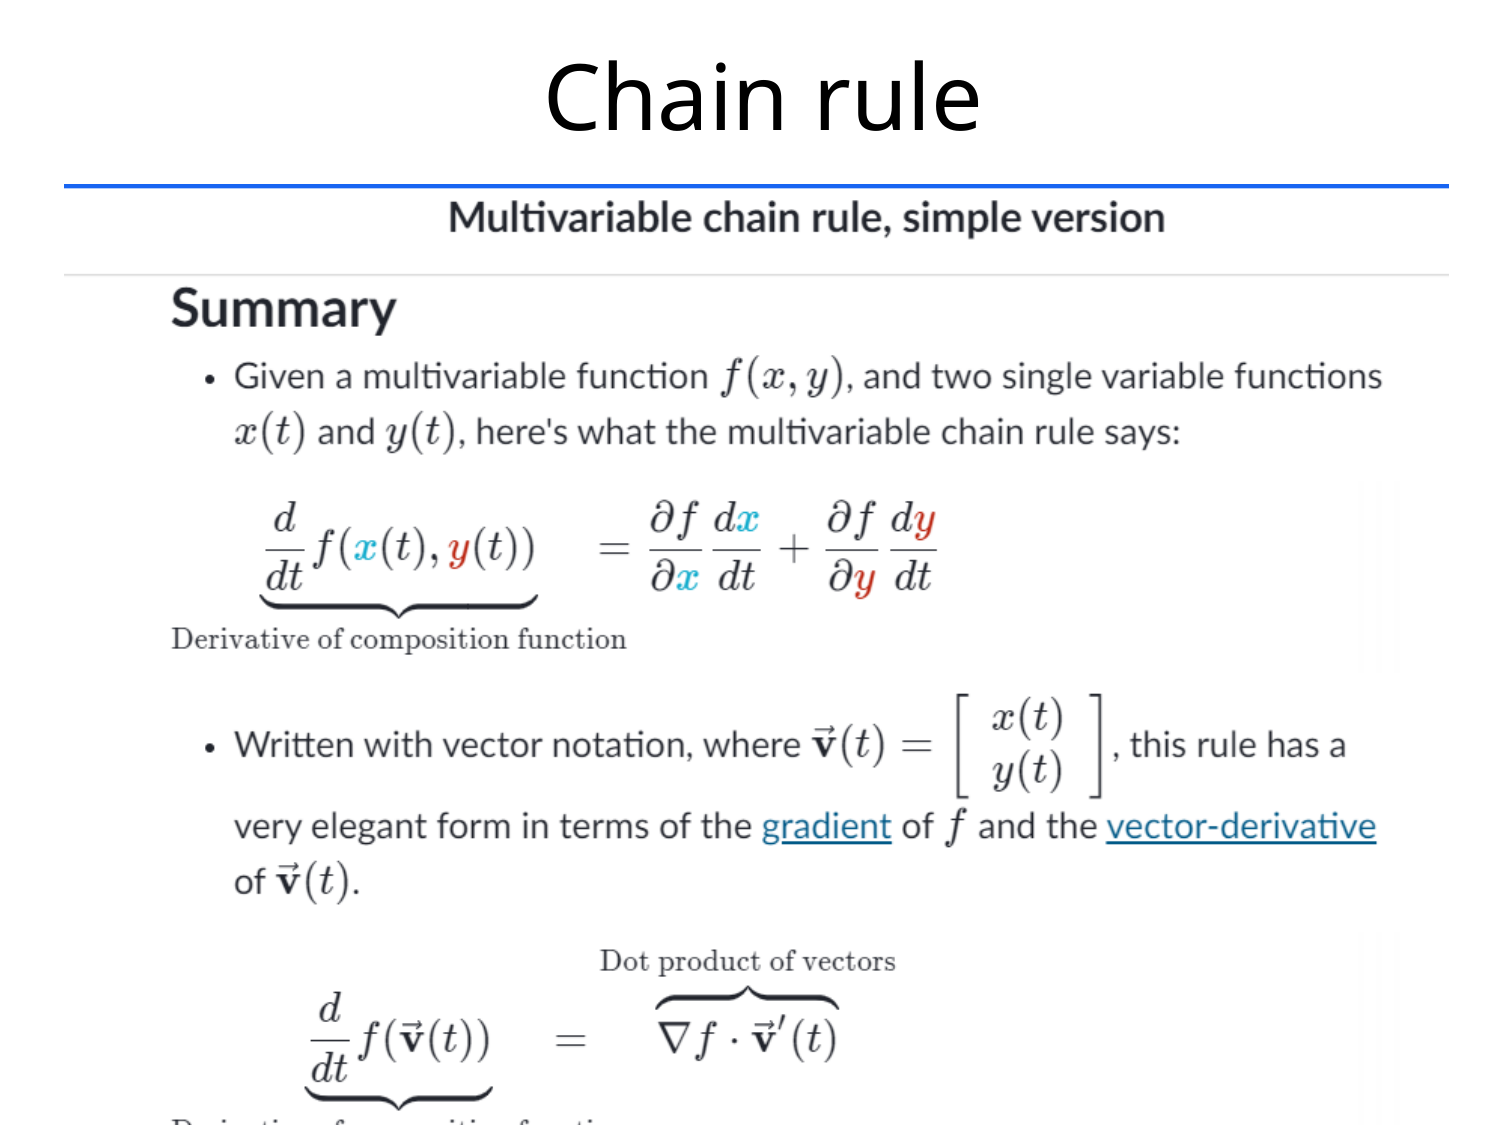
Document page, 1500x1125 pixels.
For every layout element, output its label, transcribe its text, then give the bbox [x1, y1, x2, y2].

title Chain rule [88, 0, 1439, 182]
picture [64, 184, 1449, 1125]
